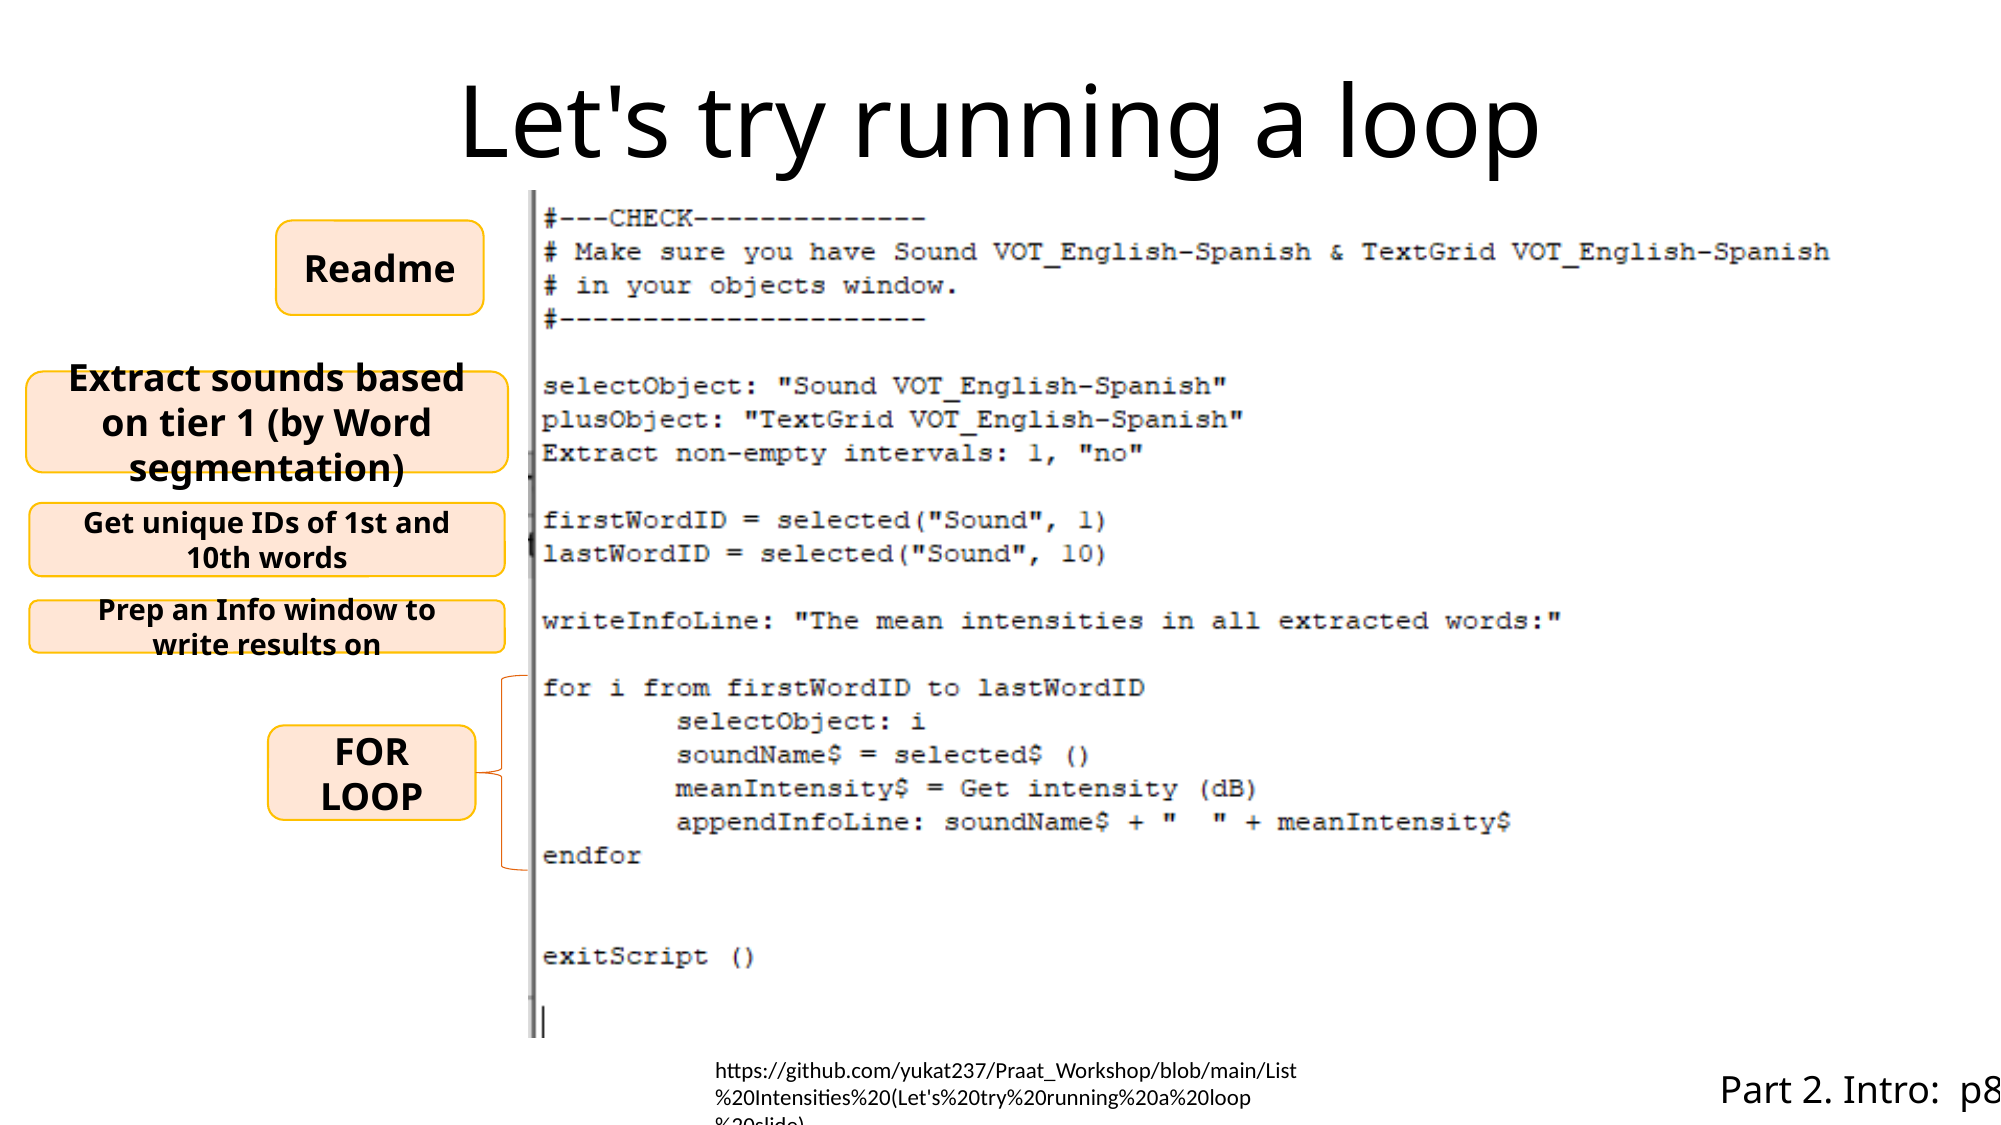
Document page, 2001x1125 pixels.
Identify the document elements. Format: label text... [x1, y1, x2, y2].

text_box Extract sounds based on tier 1 (by Word segmentation) [25, 370, 510, 474]
text_box [475, 674, 528, 871]
text_box FOR LOOP [266, 724, 477, 821]
text_box Let's try running a loop [61, 50, 1940, 186]
text_box Get unique IDs of 1st and 10th words [28, 501, 506, 578]
text_box Readme [274, 219, 485, 316]
text_box Prep an Info window to write results on [28, 599, 506, 654]
text_box Part 2. Intro: p8/17 [1704, 1058, 2000, 1119]
text_box https://github.com/yukat237/Praat_Workshop/blob/main/List%20Intensities%20(Let's%20try%20running%20a%20loop%20slide) [700, 1047, 1342, 1125]
picture [528, 190, 1849, 1042]
